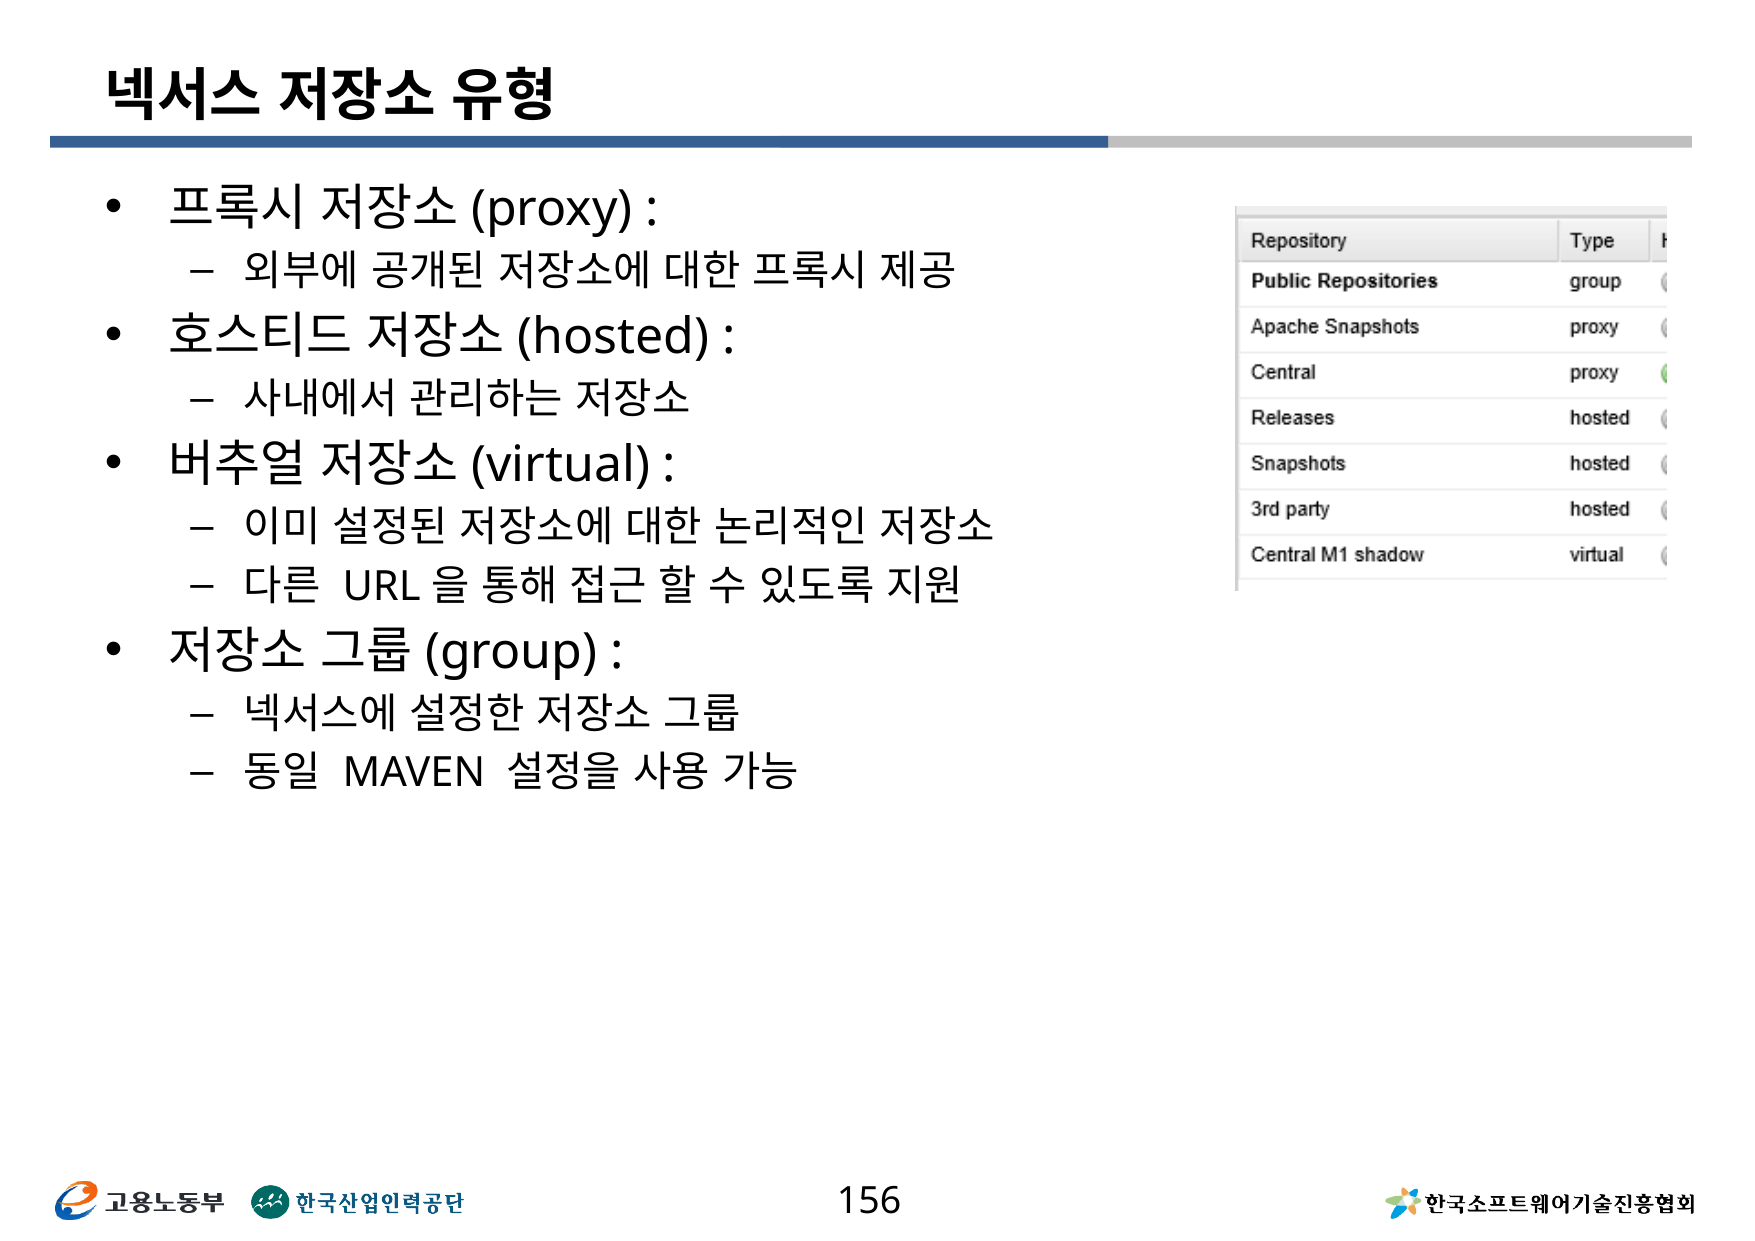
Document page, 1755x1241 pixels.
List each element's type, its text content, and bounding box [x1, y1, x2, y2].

picture [1235, 206, 1667, 591]
picture [50, 1178, 228, 1223]
picture [1385, 1187, 1694, 1219]
slide_number 156 [664, 1168, 1074, 1235]
picture [251, 1185, 464, 1219]
list 프록시 저장소(proxy) : 외부에 공개된 저장소에 대한 프록시 제공 호스티드 저장소(hosted) : 사내에서 관리하는 저장소 버추얼 저장소(virtual) : 이미 설정된 저장소에 대한 논리적인 저장소 다른 URL을 통해 접근 할 수 있도록 지원 저장소 그룹(group) : 넥서스에 설정한 저장소 그룹 동일 MAVEN 설정을 사용 가능 [87, 166, 1667, 1108]
title 넥서스 저장소 유형 [87, 49, 1667, 136]
